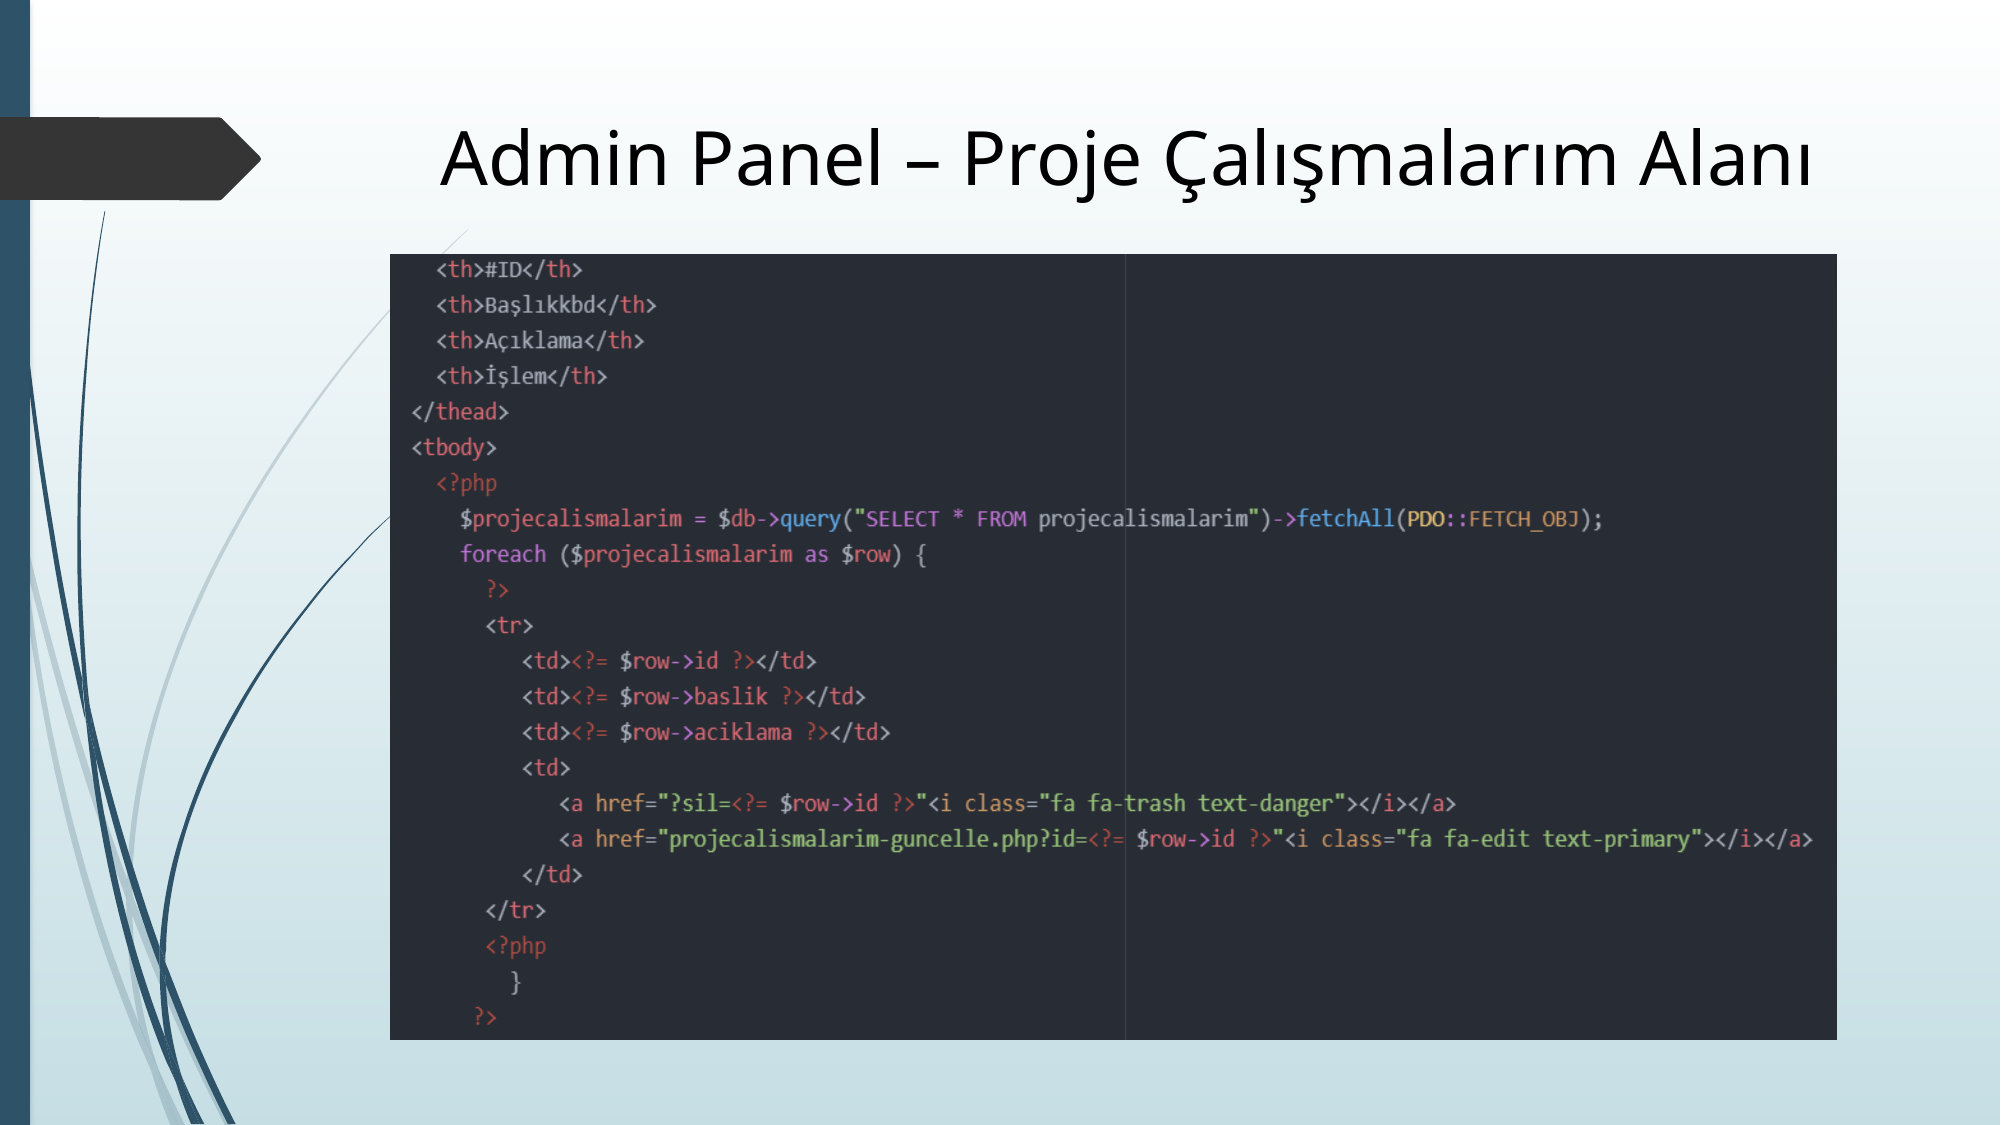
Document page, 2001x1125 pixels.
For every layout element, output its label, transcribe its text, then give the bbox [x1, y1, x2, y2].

picture [389, 254, 1837, 1041]
title Admin Panel – Proje Çalışmalarım Alanı [425, 102, 1888, 232]
